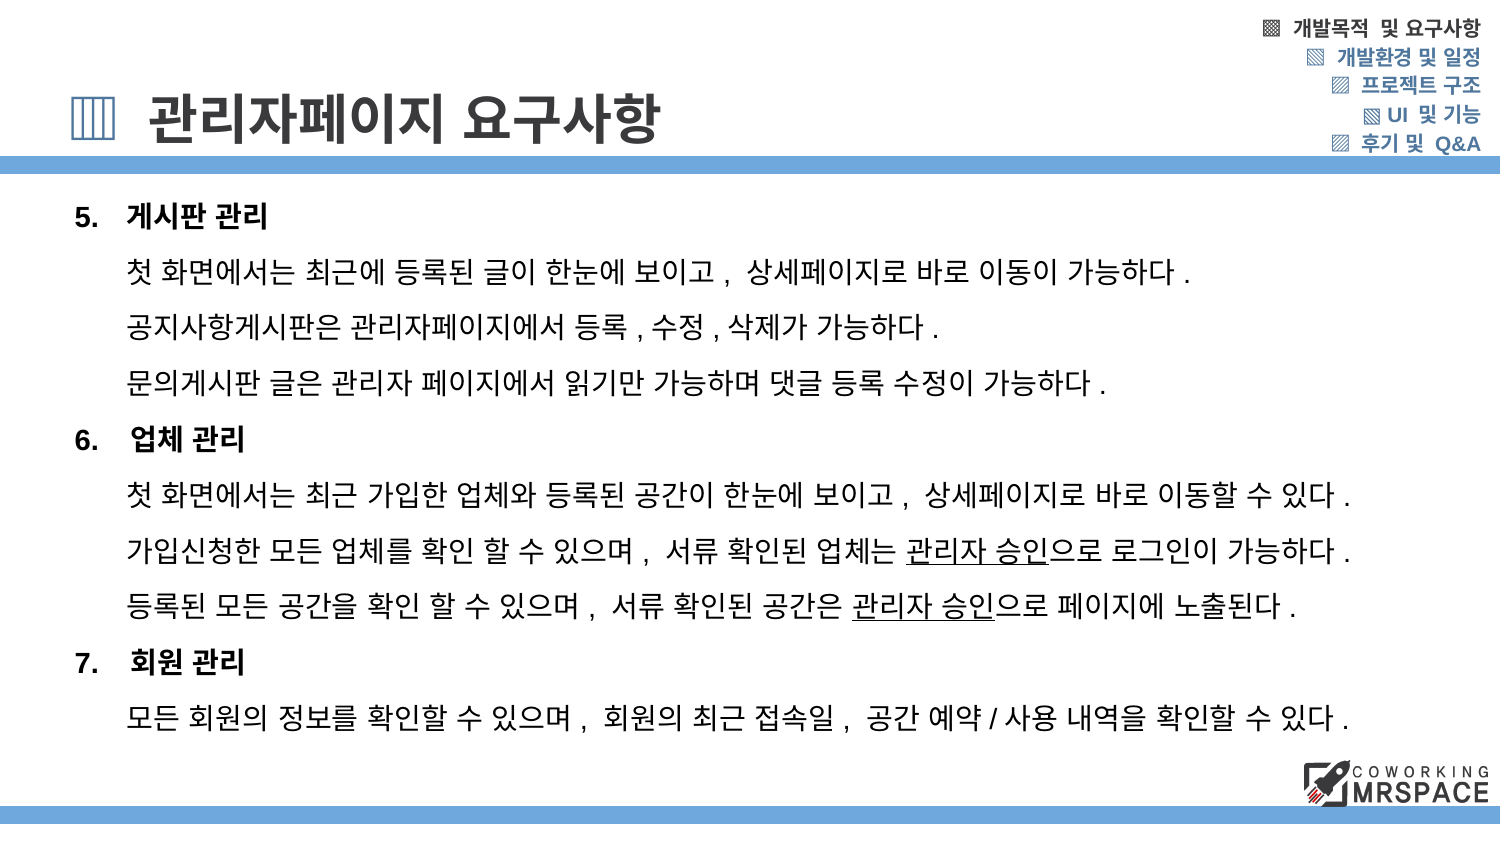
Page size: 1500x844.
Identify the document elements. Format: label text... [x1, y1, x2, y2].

text_box ▩ 개발목적 및 요구사항 ▧ 개발환경 및 일정 ▨ 프로젝트 구조 ▧ UI 및 기능 ▨ 후기 및 Q&A [999, 0, 1497, 167]
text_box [0, 760, 1500, 824]
text_box [0, 157, 1500, 174]
list 게시판 관리 첫 화면에서는 최근에 등록된 글이 한눈에 보이고, 상세페이지로 바로 이동이 가능하다. 공지사항게시판은 관리자페이지에서 등록,수정,삭제가 가능하다. 문의게시판 글은 관리자 페이지에서 읽기만 가능하며 댓글 등록 수정이 가능하다. 업체 관리 첫 화면에서는 최근 가입한 업체와 등록된 공간이 한눈에 보이고, 상세페이지로 바로 이동할 수 있다. 가입신청한 모든 업체를 확인 할 수 있으며, 서류 확인된 업체는 관리자 승인으로 로그인이 가능하다. 등록된 모든 공간을 확인 할 수 있으며, 서류 확인된 공간은 관리자 승인으로 페이지에 노출된다. 회원 관리 모든 회원의 정보를 확인할 수 있으며, 회원의 최근 접속일, 공간 예약/사용 내역을 확인할 수 있다. [36, 183, 1464, 758]
title ▥ 관리자페이지 요구사항 [51, 60, 1449, 155]
